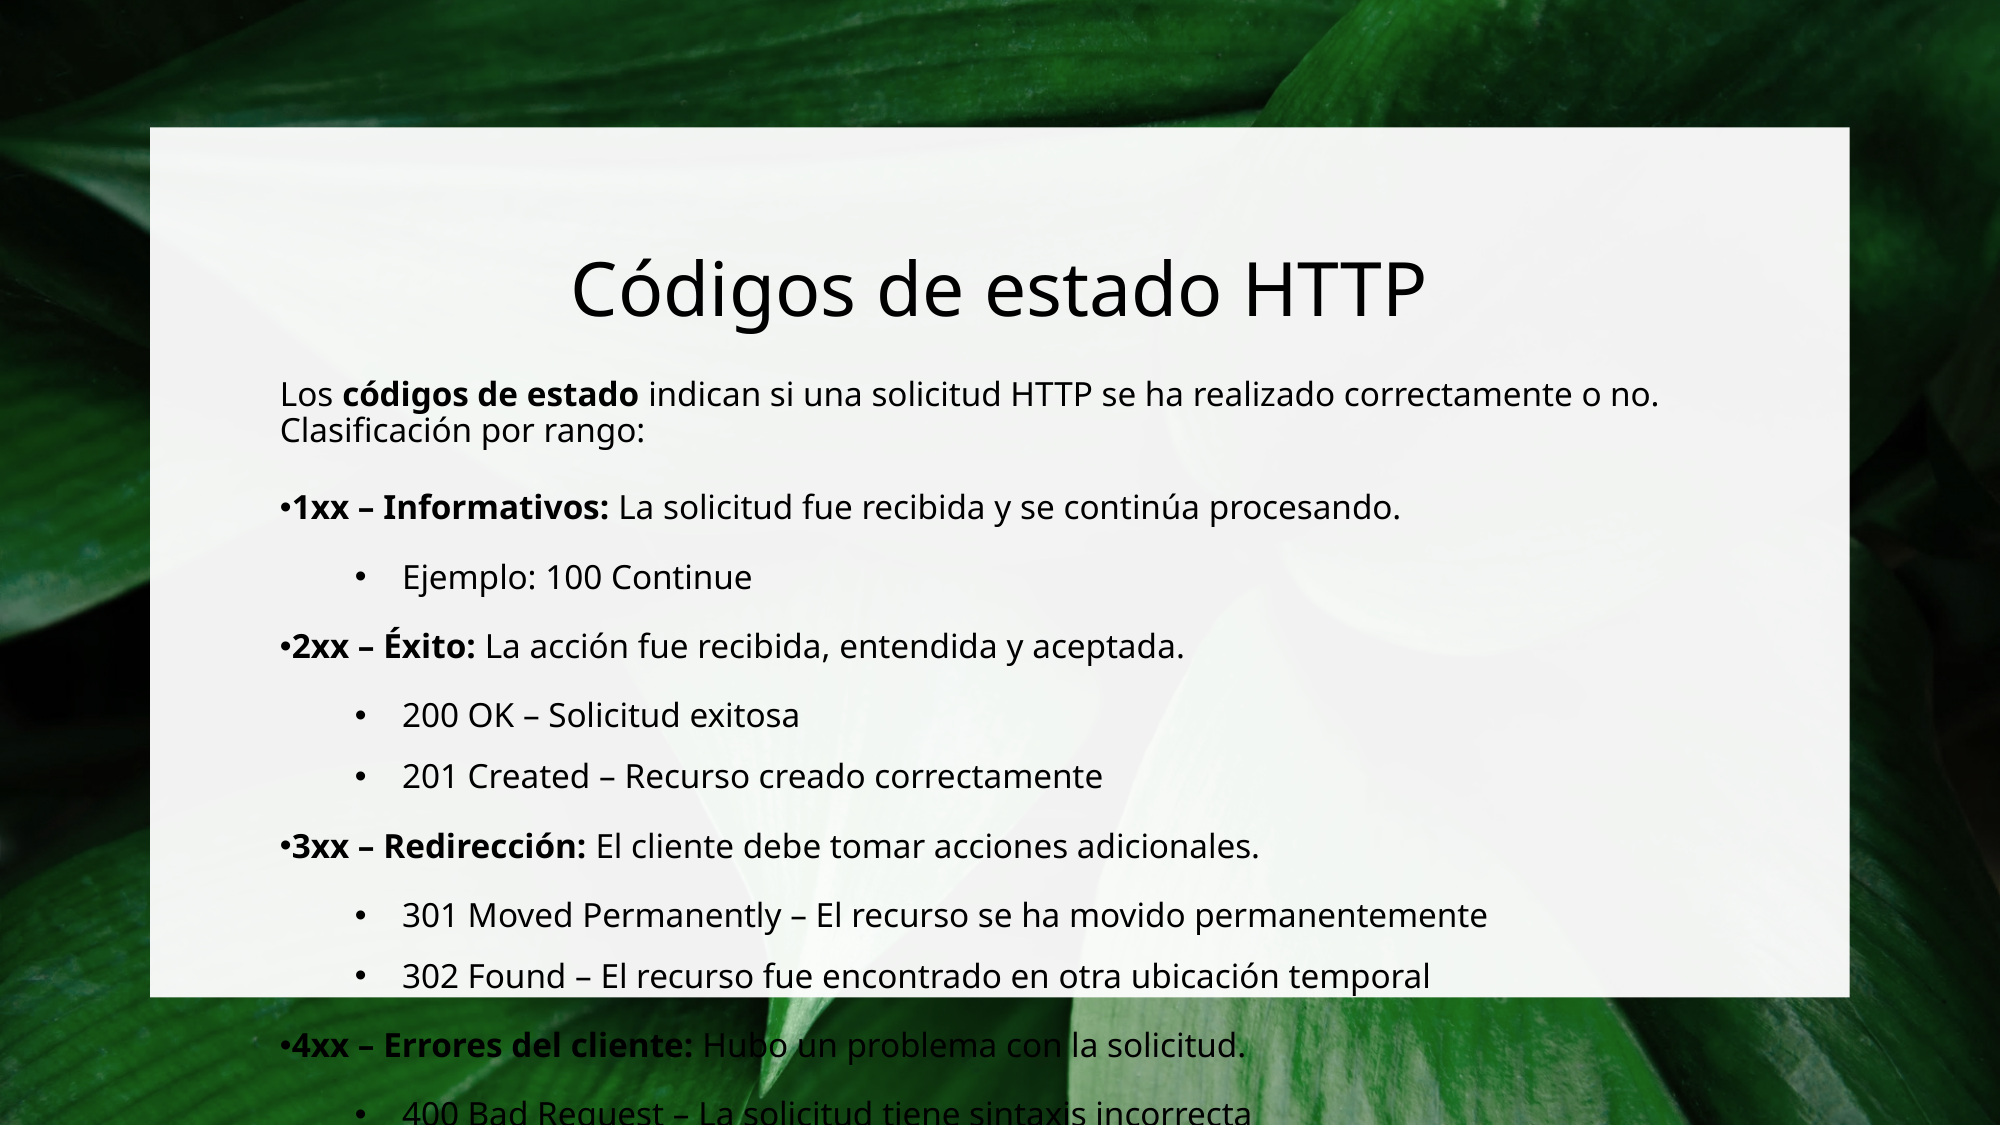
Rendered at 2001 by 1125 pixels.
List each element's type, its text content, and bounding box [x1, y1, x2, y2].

list Los códigos de estado indican si una solicitud HTTP se ha realizado correctamente o no. Clasificación por rango: 1xx – Informativos: La solicitud fue recibida y se continúa procesando. Ejemplo: 100 Continue 2xx – Éxito: La acción fue recibida, entendida y aceptada. 200 OK – Solicitud exitosa 201 Created – Recurso creado correctamente 3xx – Redirección: El cliente debe tomar acciones adicionales. 301 Moved Permanently – El recurso se ha movido permanentemente 302 Found – El recurso fue encontrado en otra ubicación temporal 4xx – Errores del cliente: Hubo un problema con la solicitud. 400 Bad Request – La solicitud tiene sintaxis incorrecta 401 Unauthorized – Requiere autenticación 403 Forbidden – Acceso prohibido 404 Not Found – El recurso no existe 5xx – Errores del servidor: El servidor falló al procesar la solicitud. 500 Internal Server Error – Error interno en el servidor 502 Bad Gateway – Mala respuesta del servidor intermedio 503 Service Unavailable – El servidor no está disponible [265, 370, 1799, 938]
title Códigos de estado HTTP [265, 163, 1735, 340]
picture [0, 0, 2000, 1125]
